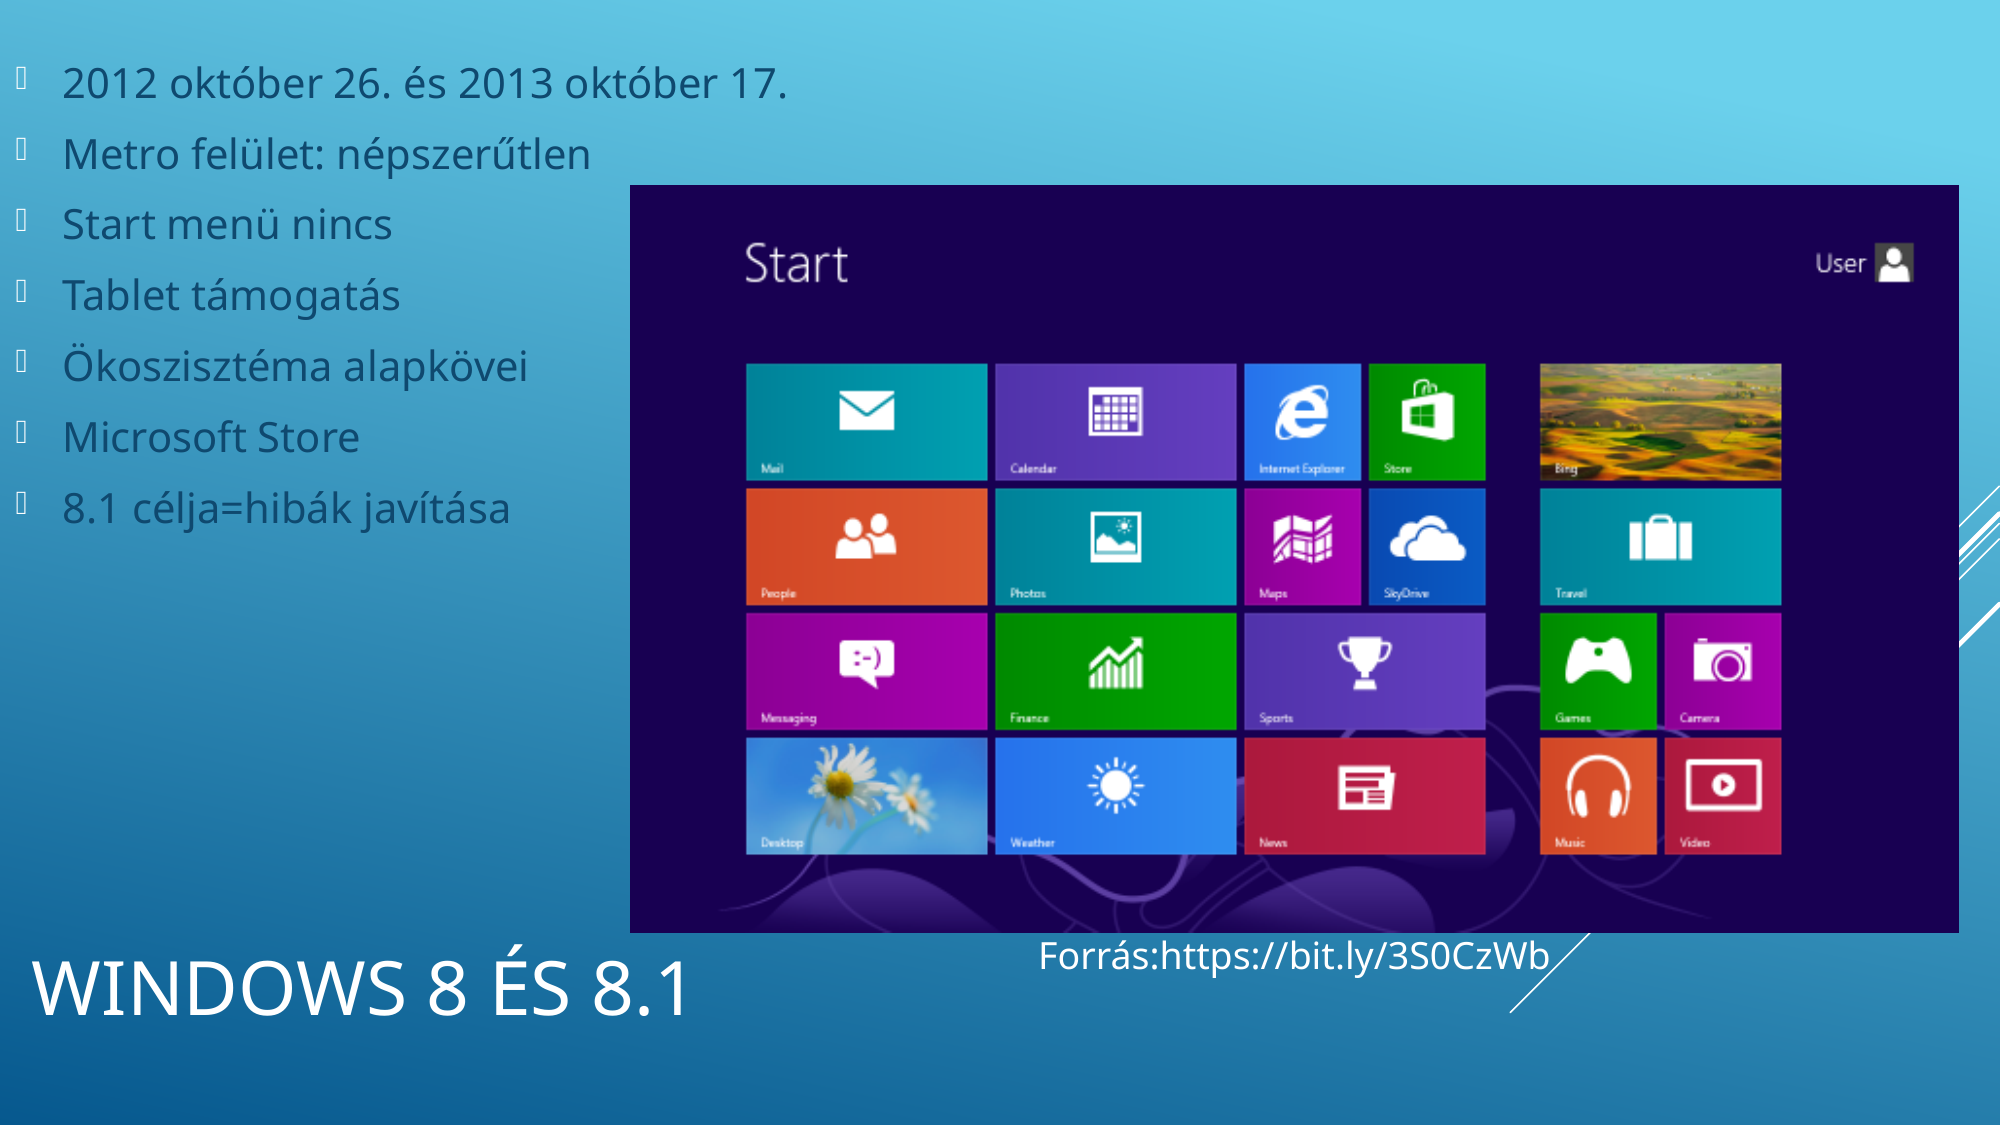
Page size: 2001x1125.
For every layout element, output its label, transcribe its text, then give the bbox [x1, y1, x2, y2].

list 2012 október 26. és 2013 október 17. Metro felület: népszerűtlen Start menü nincs Tablet támogatás Ökoszisztéma alapkövei Microsoft Store 8.1 célja=hibák javítása [0, 0, 1401, 591]
picture [630, 185, 1960, 933]
text_box Forrás:https://bit.ly/3S0CzWb [1023, 933, 1567, 985]
title Windows 8 és 8.1 [16, 862, 1417, 1110]
